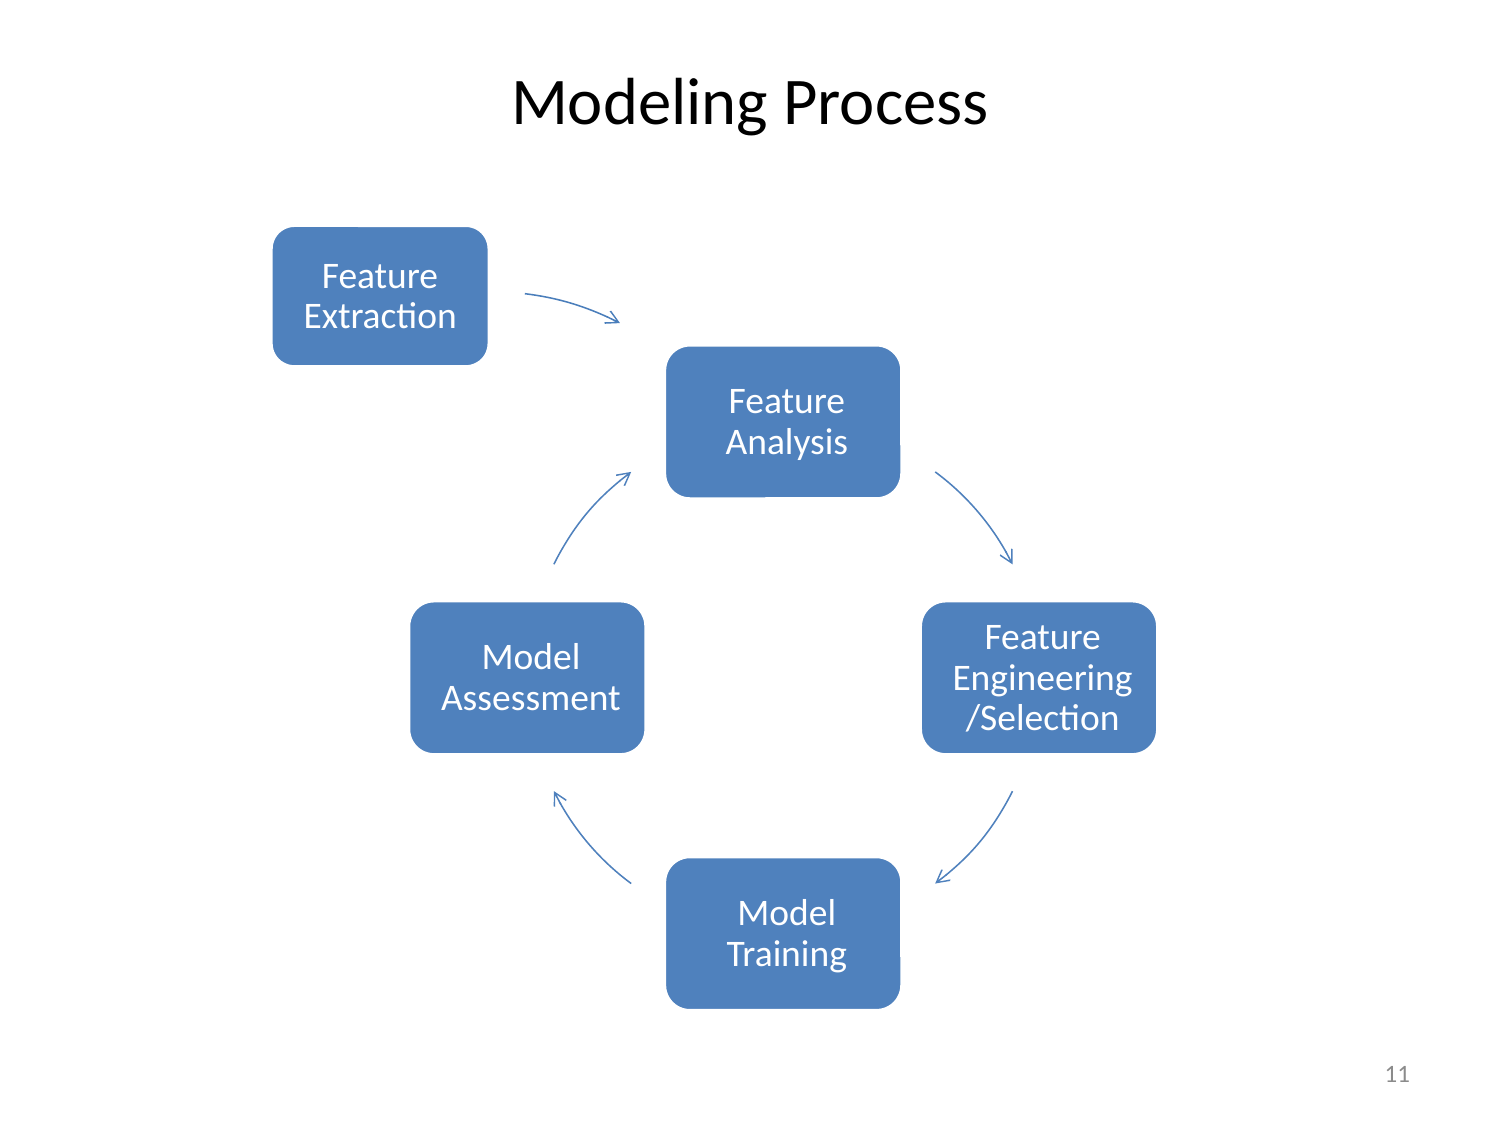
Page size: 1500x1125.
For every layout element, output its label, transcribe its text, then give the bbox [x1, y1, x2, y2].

title Modeling Process [75, 45, 1425, 150]
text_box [205, 224, 1284, 1012]
slide_number 11 [1074, 1042, 1425, 1103]
